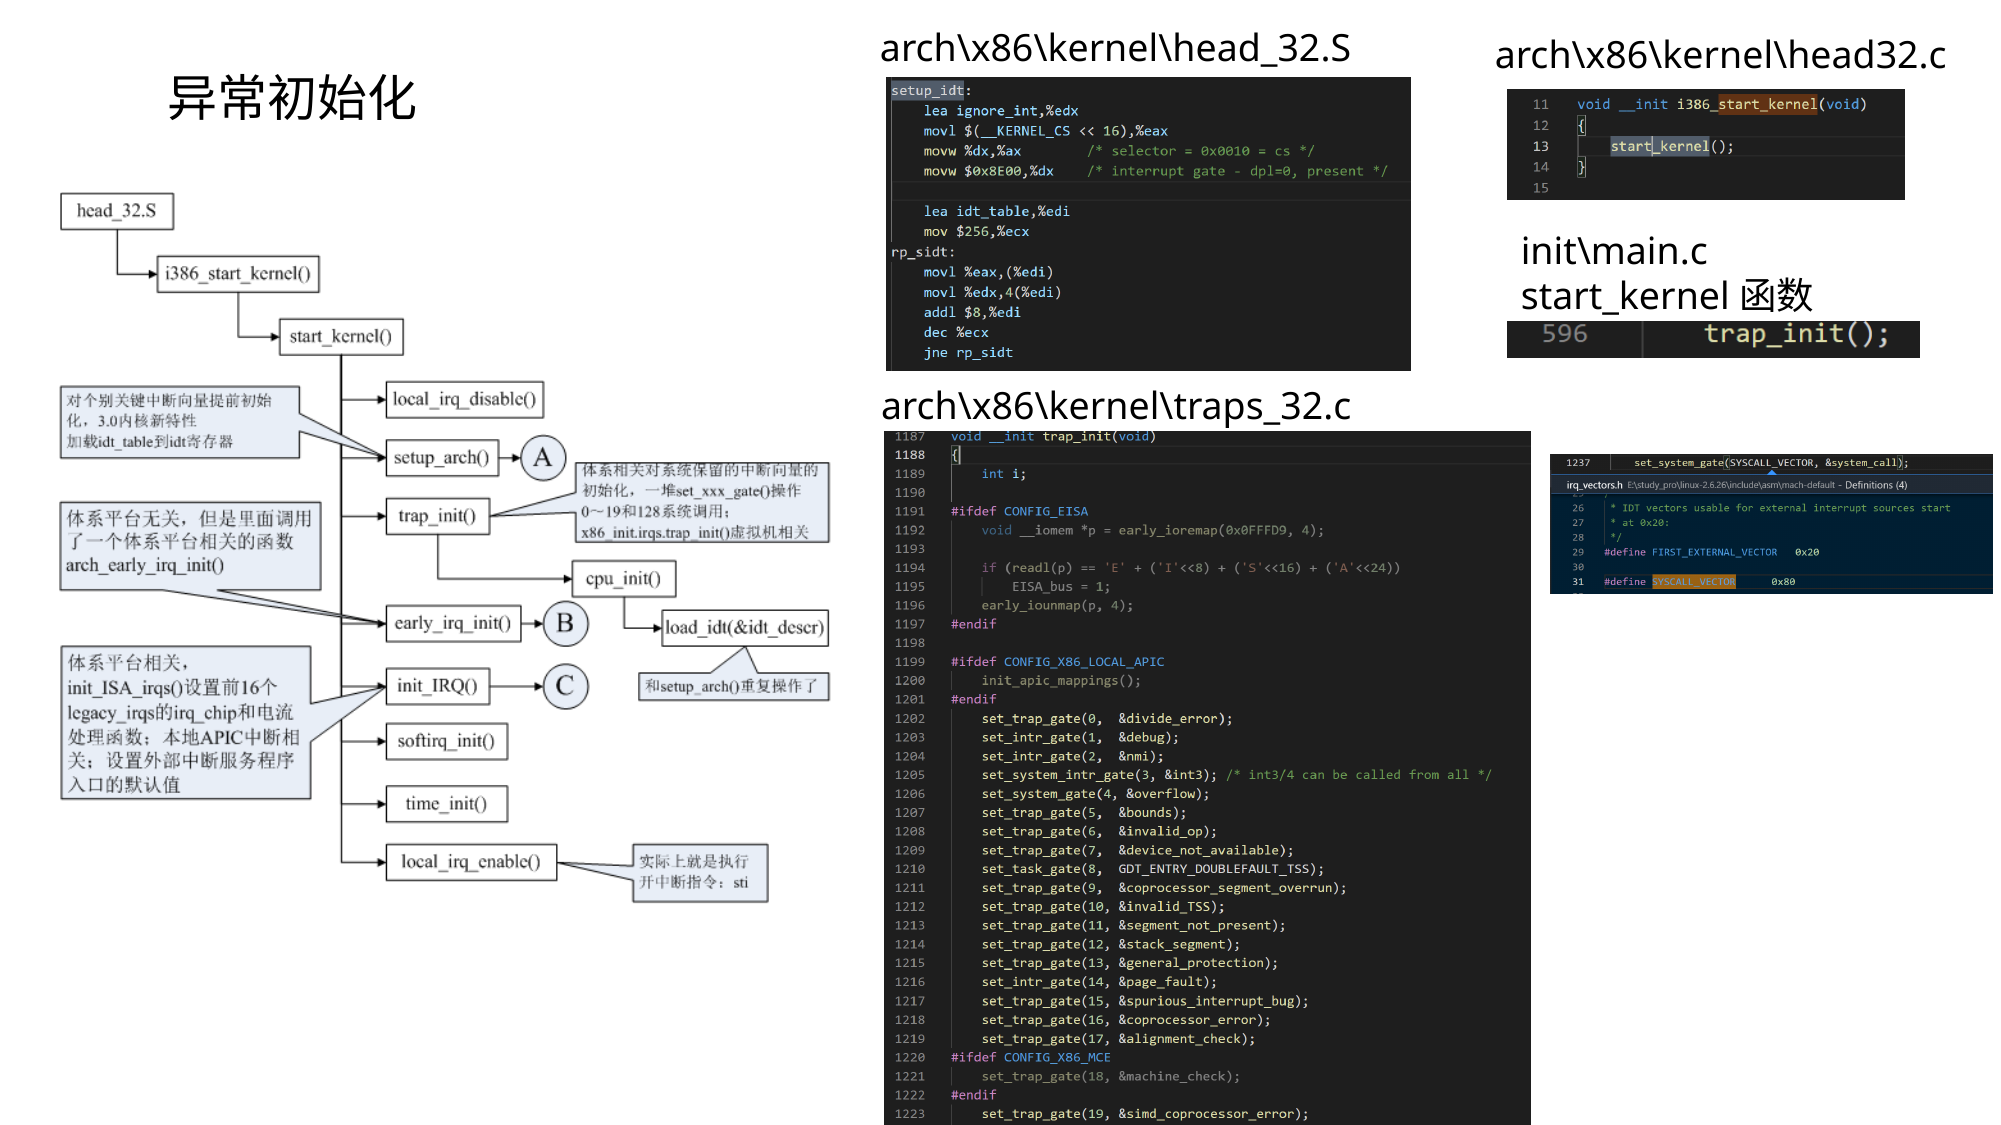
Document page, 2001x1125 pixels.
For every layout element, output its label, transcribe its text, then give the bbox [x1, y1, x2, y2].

picture [1507, 89, 1905, 200]
text_box arch\x86\kernel\head_32.S [865, 16, 1367, 77]
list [58, 192, 833, 907]
text_box arch\x86\kernel\head32.c [1480, 23, 1962, 84]
text_box init\main.c start_kernel函数 [1506, 219, 1829, 325]
title 异常初始化 [152, 46, 624, 154]
text_box arch\x86\kernel\traps_32.c [866, 374, 1367, 435]
picture [884, 431, 1531, 1125]
picture [1507, 321, 1920, 358]
picture [886, 76, 1411, 371]
picture [1550, 454, 1993, 595]
